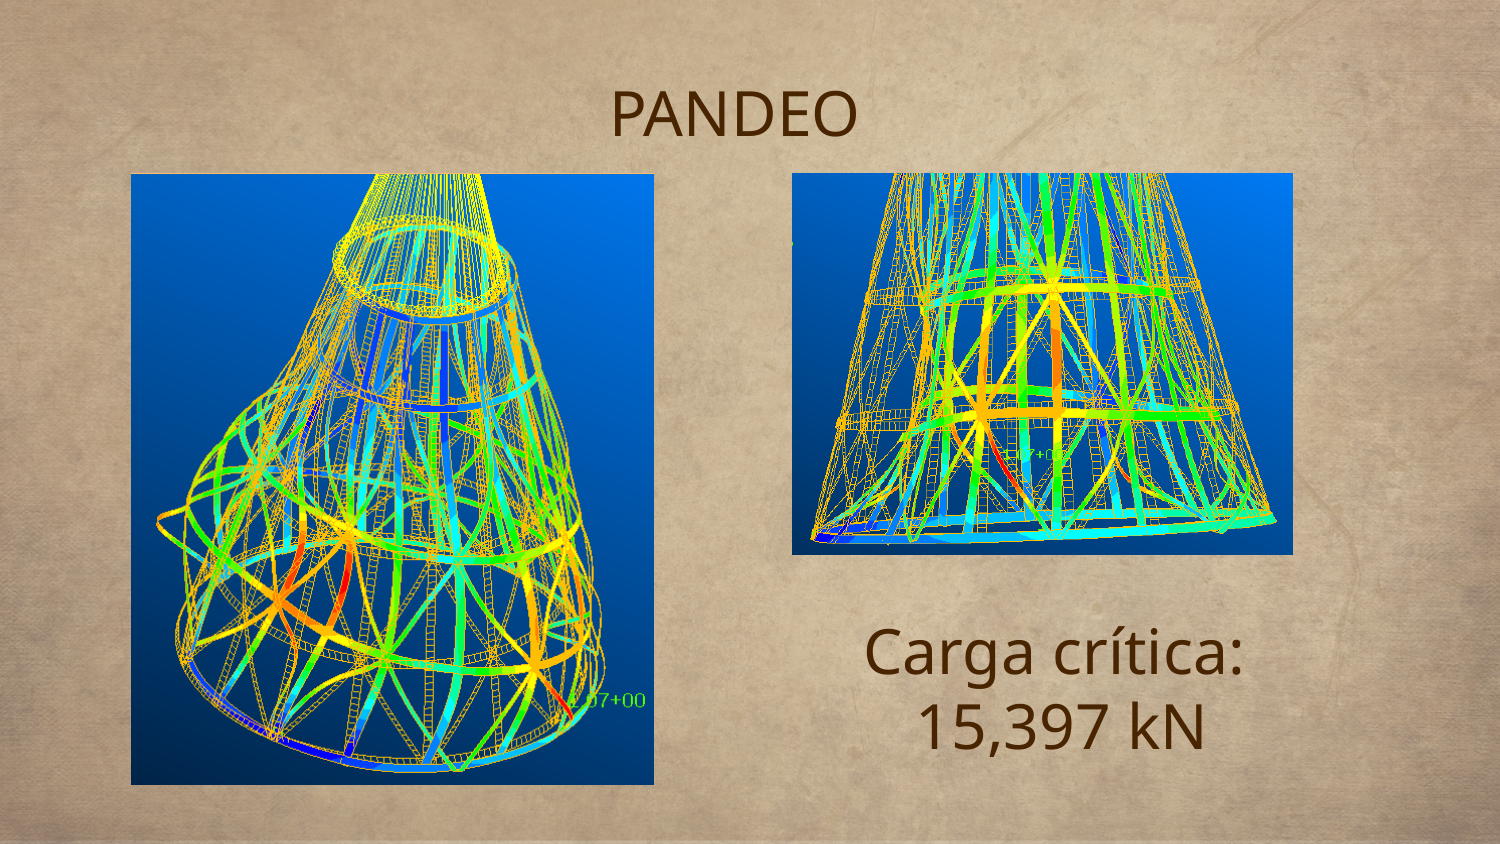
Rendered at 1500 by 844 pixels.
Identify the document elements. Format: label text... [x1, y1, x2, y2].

text_box Carga crítica: 15,397 kN [831, 597, 1278, 757]
picture [0, 0, 1500, 844]
title PANDEO [302, 58, 1168, 218]
